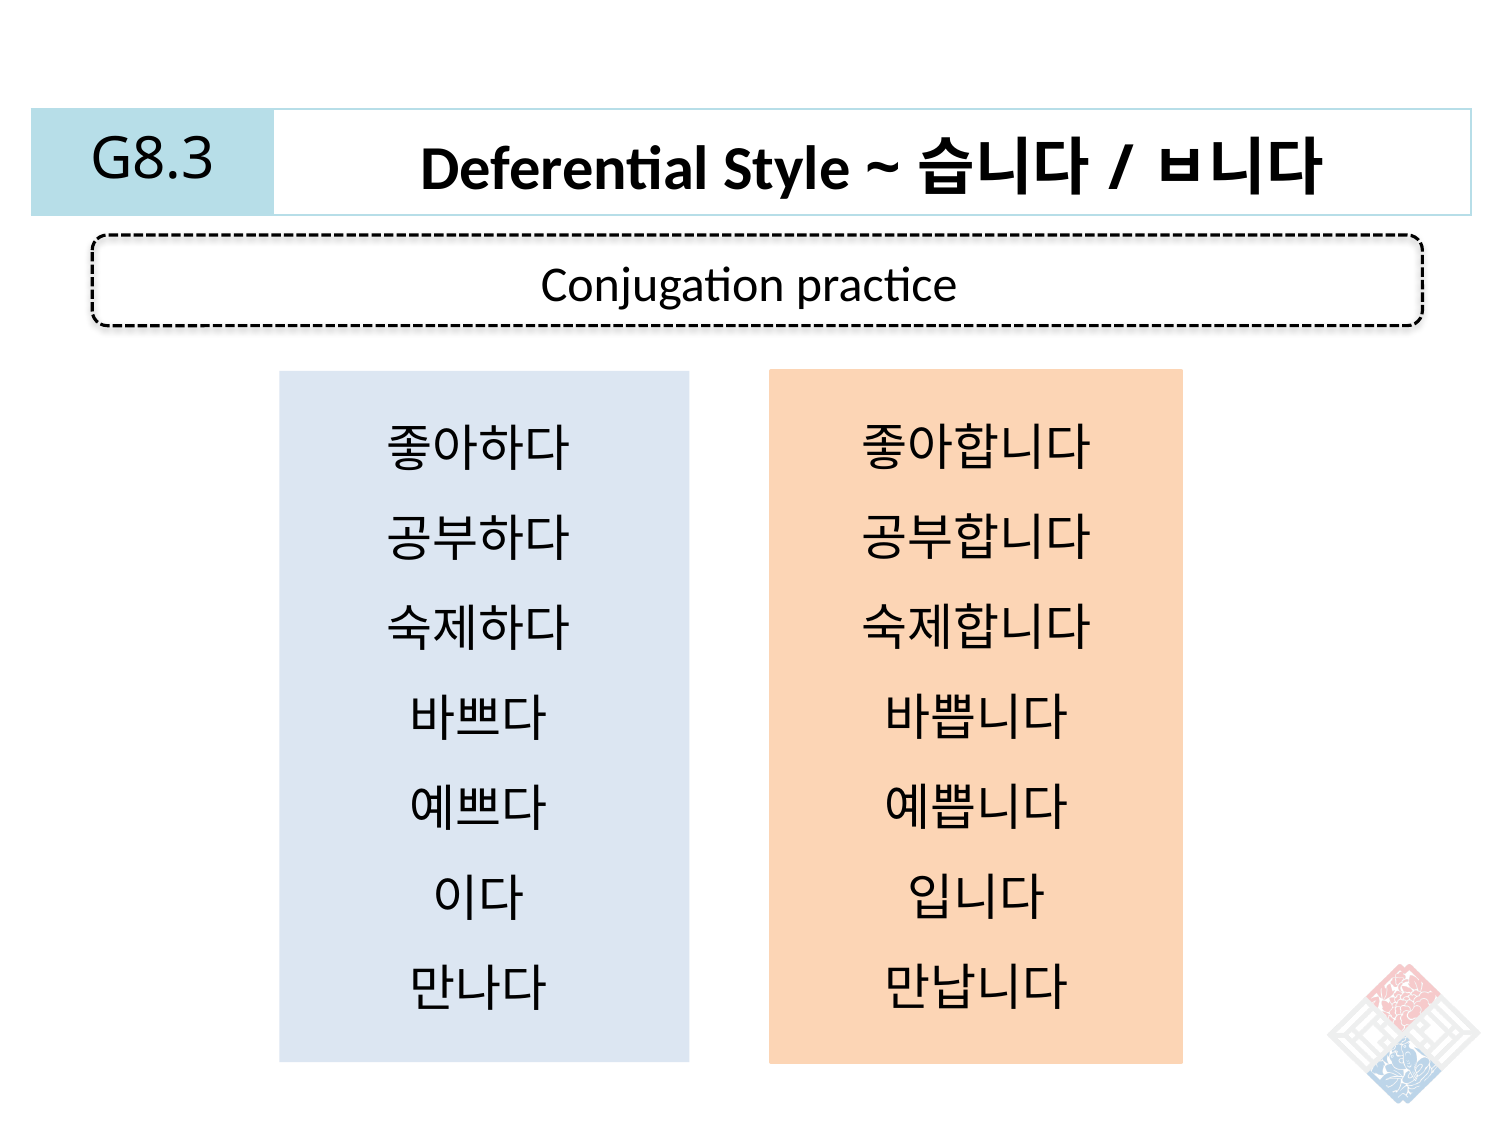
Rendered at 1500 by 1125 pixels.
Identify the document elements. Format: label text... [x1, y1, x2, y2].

text_box [277, 369, 692, 1064]
text_box 좋아합니다 공부합니다 숙제합니다 바쁩니다 예쁩니다 입니다 만납니다 [846, 378, 1107, 1023]
text_box [769, 369, 1183, 1064]
text_box 좋아하다 공부하다 숙제하다 바쁘다 예쁘다 이다 만나다 [371, 378, 586, 1024]
table_header G8.3 [32, 110, 272, 214]
text_box Conjugation practice [526, 243, 973, 319]
text_box [91, 234, 1424, 327]
table_header Deferential Style ~습니다/ㅂ니다 [274, 110, 1470, 214]
